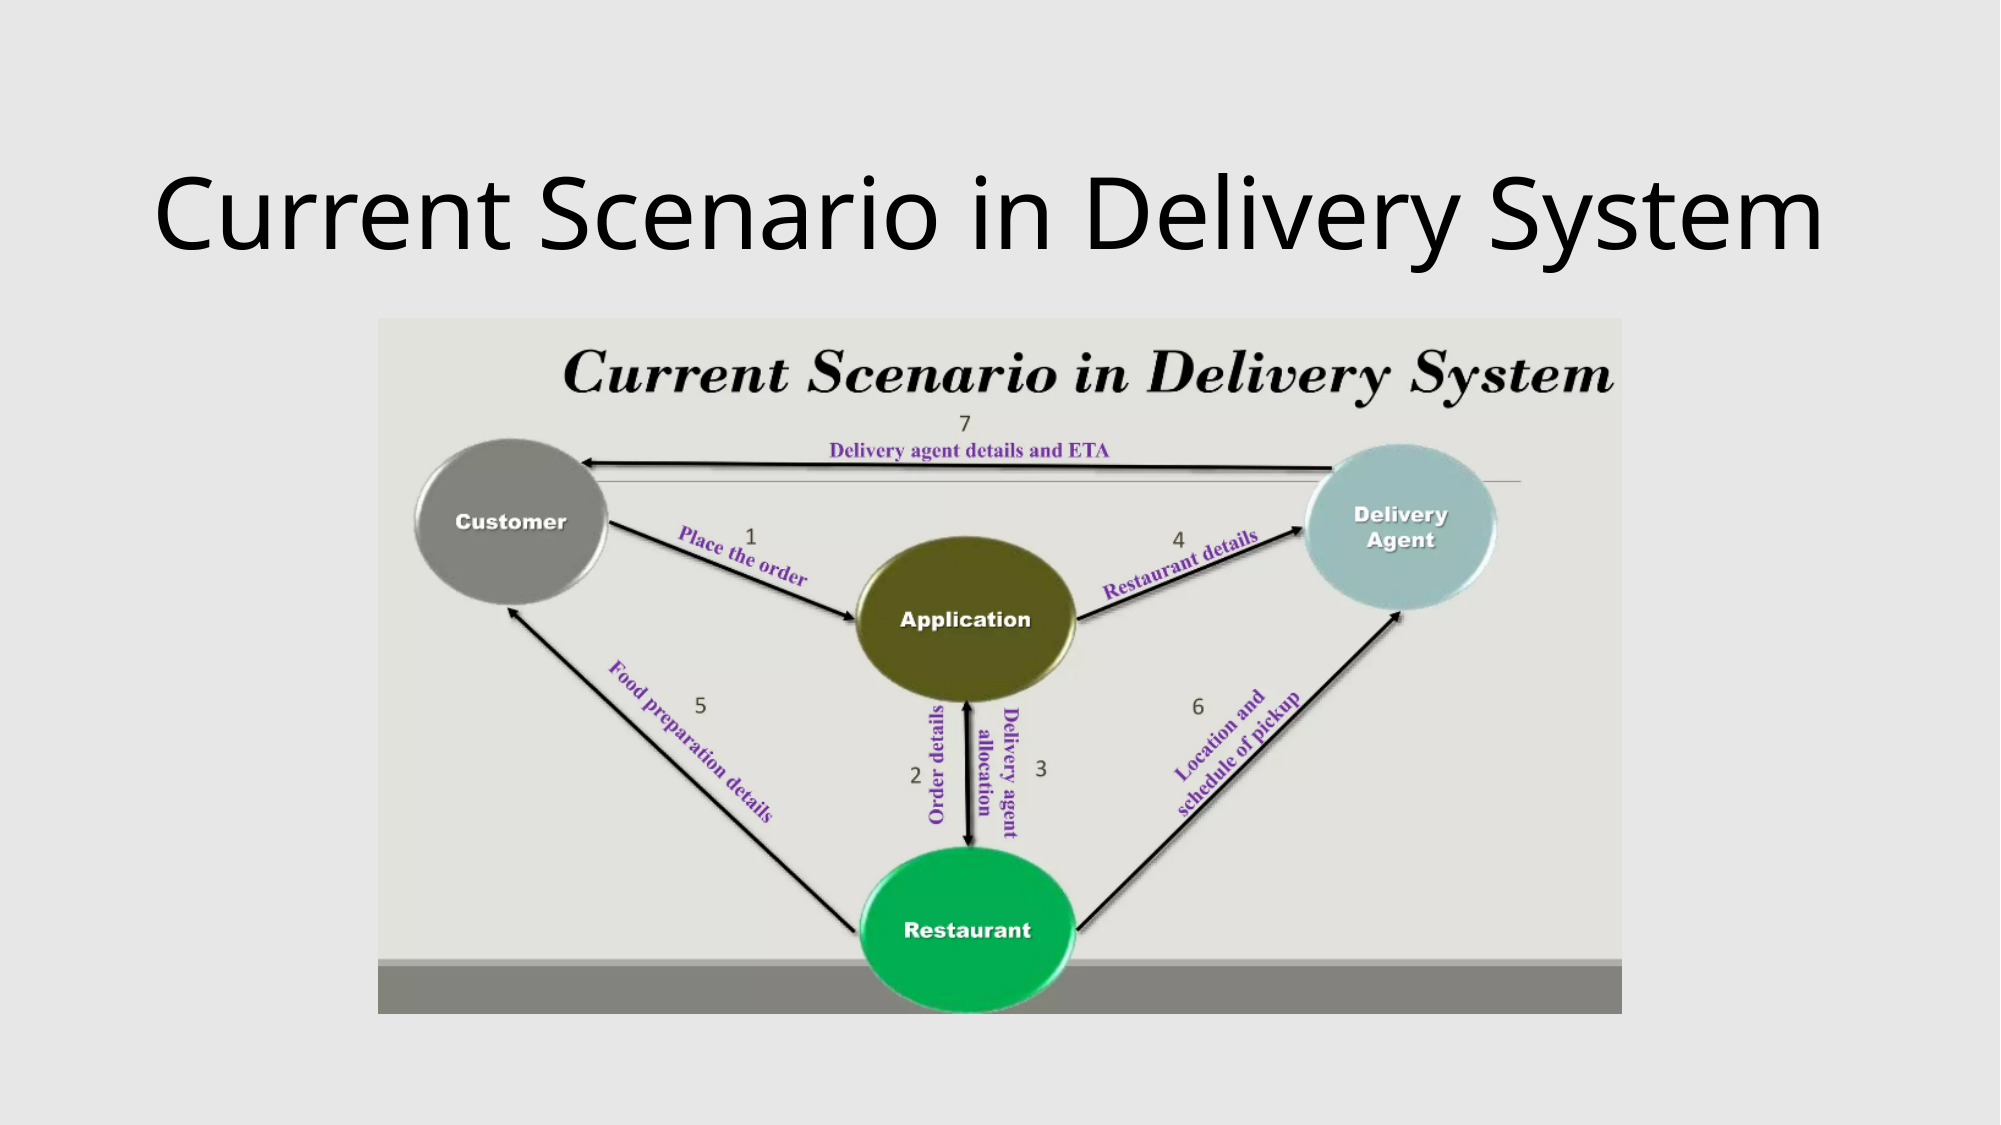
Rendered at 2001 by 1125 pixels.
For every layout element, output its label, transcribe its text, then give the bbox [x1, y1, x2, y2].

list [377, 318, 1622, 1014]
title Current Scenario in Delivery System [137, 59, 1863, 278]
